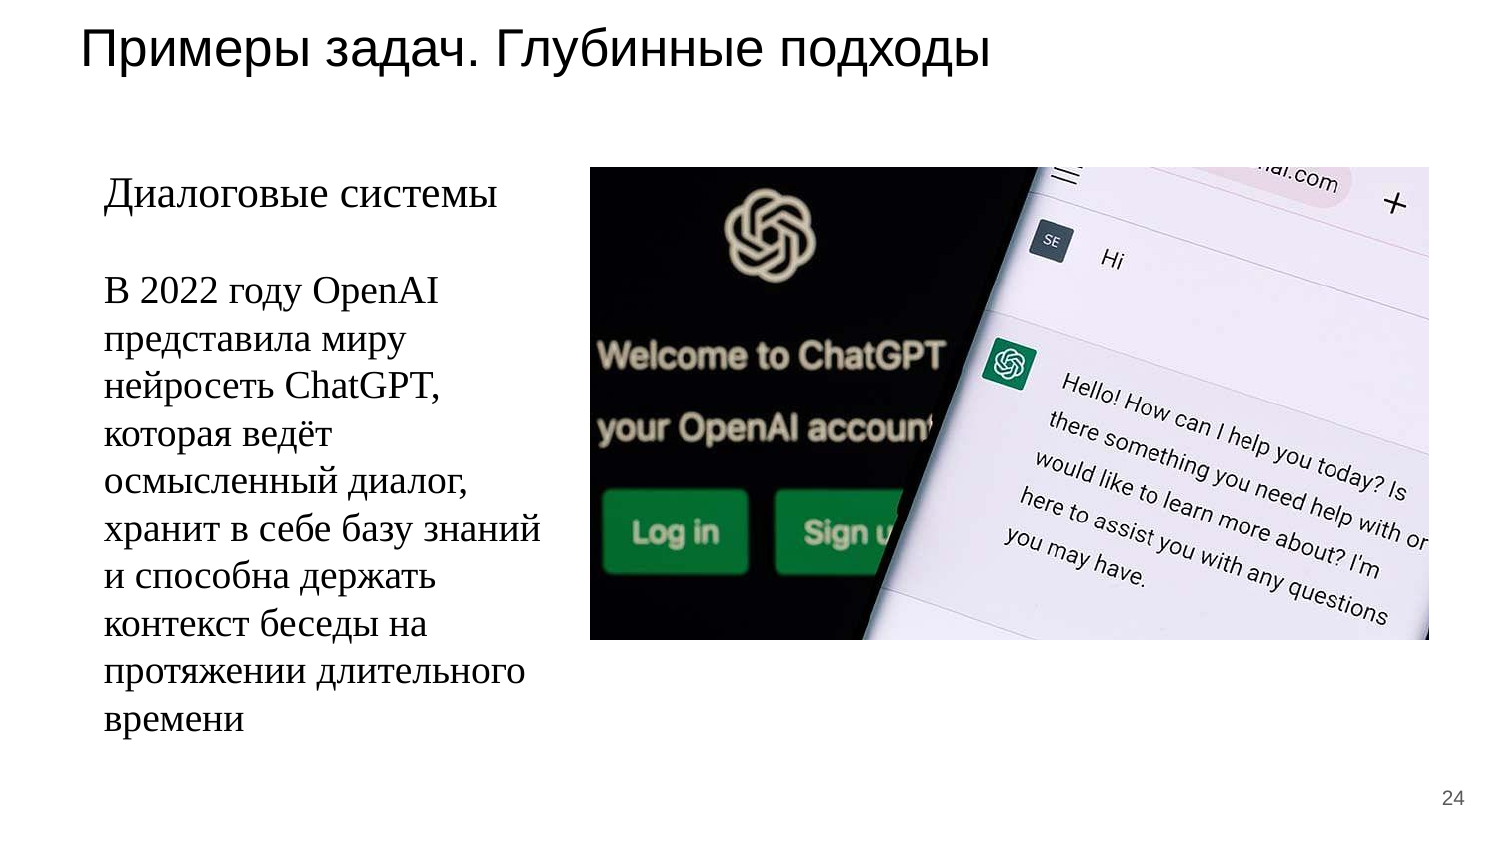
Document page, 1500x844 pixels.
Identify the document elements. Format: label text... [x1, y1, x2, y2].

slide_number ‹#› [1389, 764, 1480, 830]
picture [590, 167, 1429, 640]
text_box Диалоговые системы В 2022 году OpenAI представила миру нейросеть ChatGPT, которая ведёт осмысленный диалог, хранит в себе базу знаний и способна держать контекст беседы на протяжении длительного времени [88, 149, 573, 753]
title Примеры задач. Глубинные подходы [51, 0, 1449, 92]
